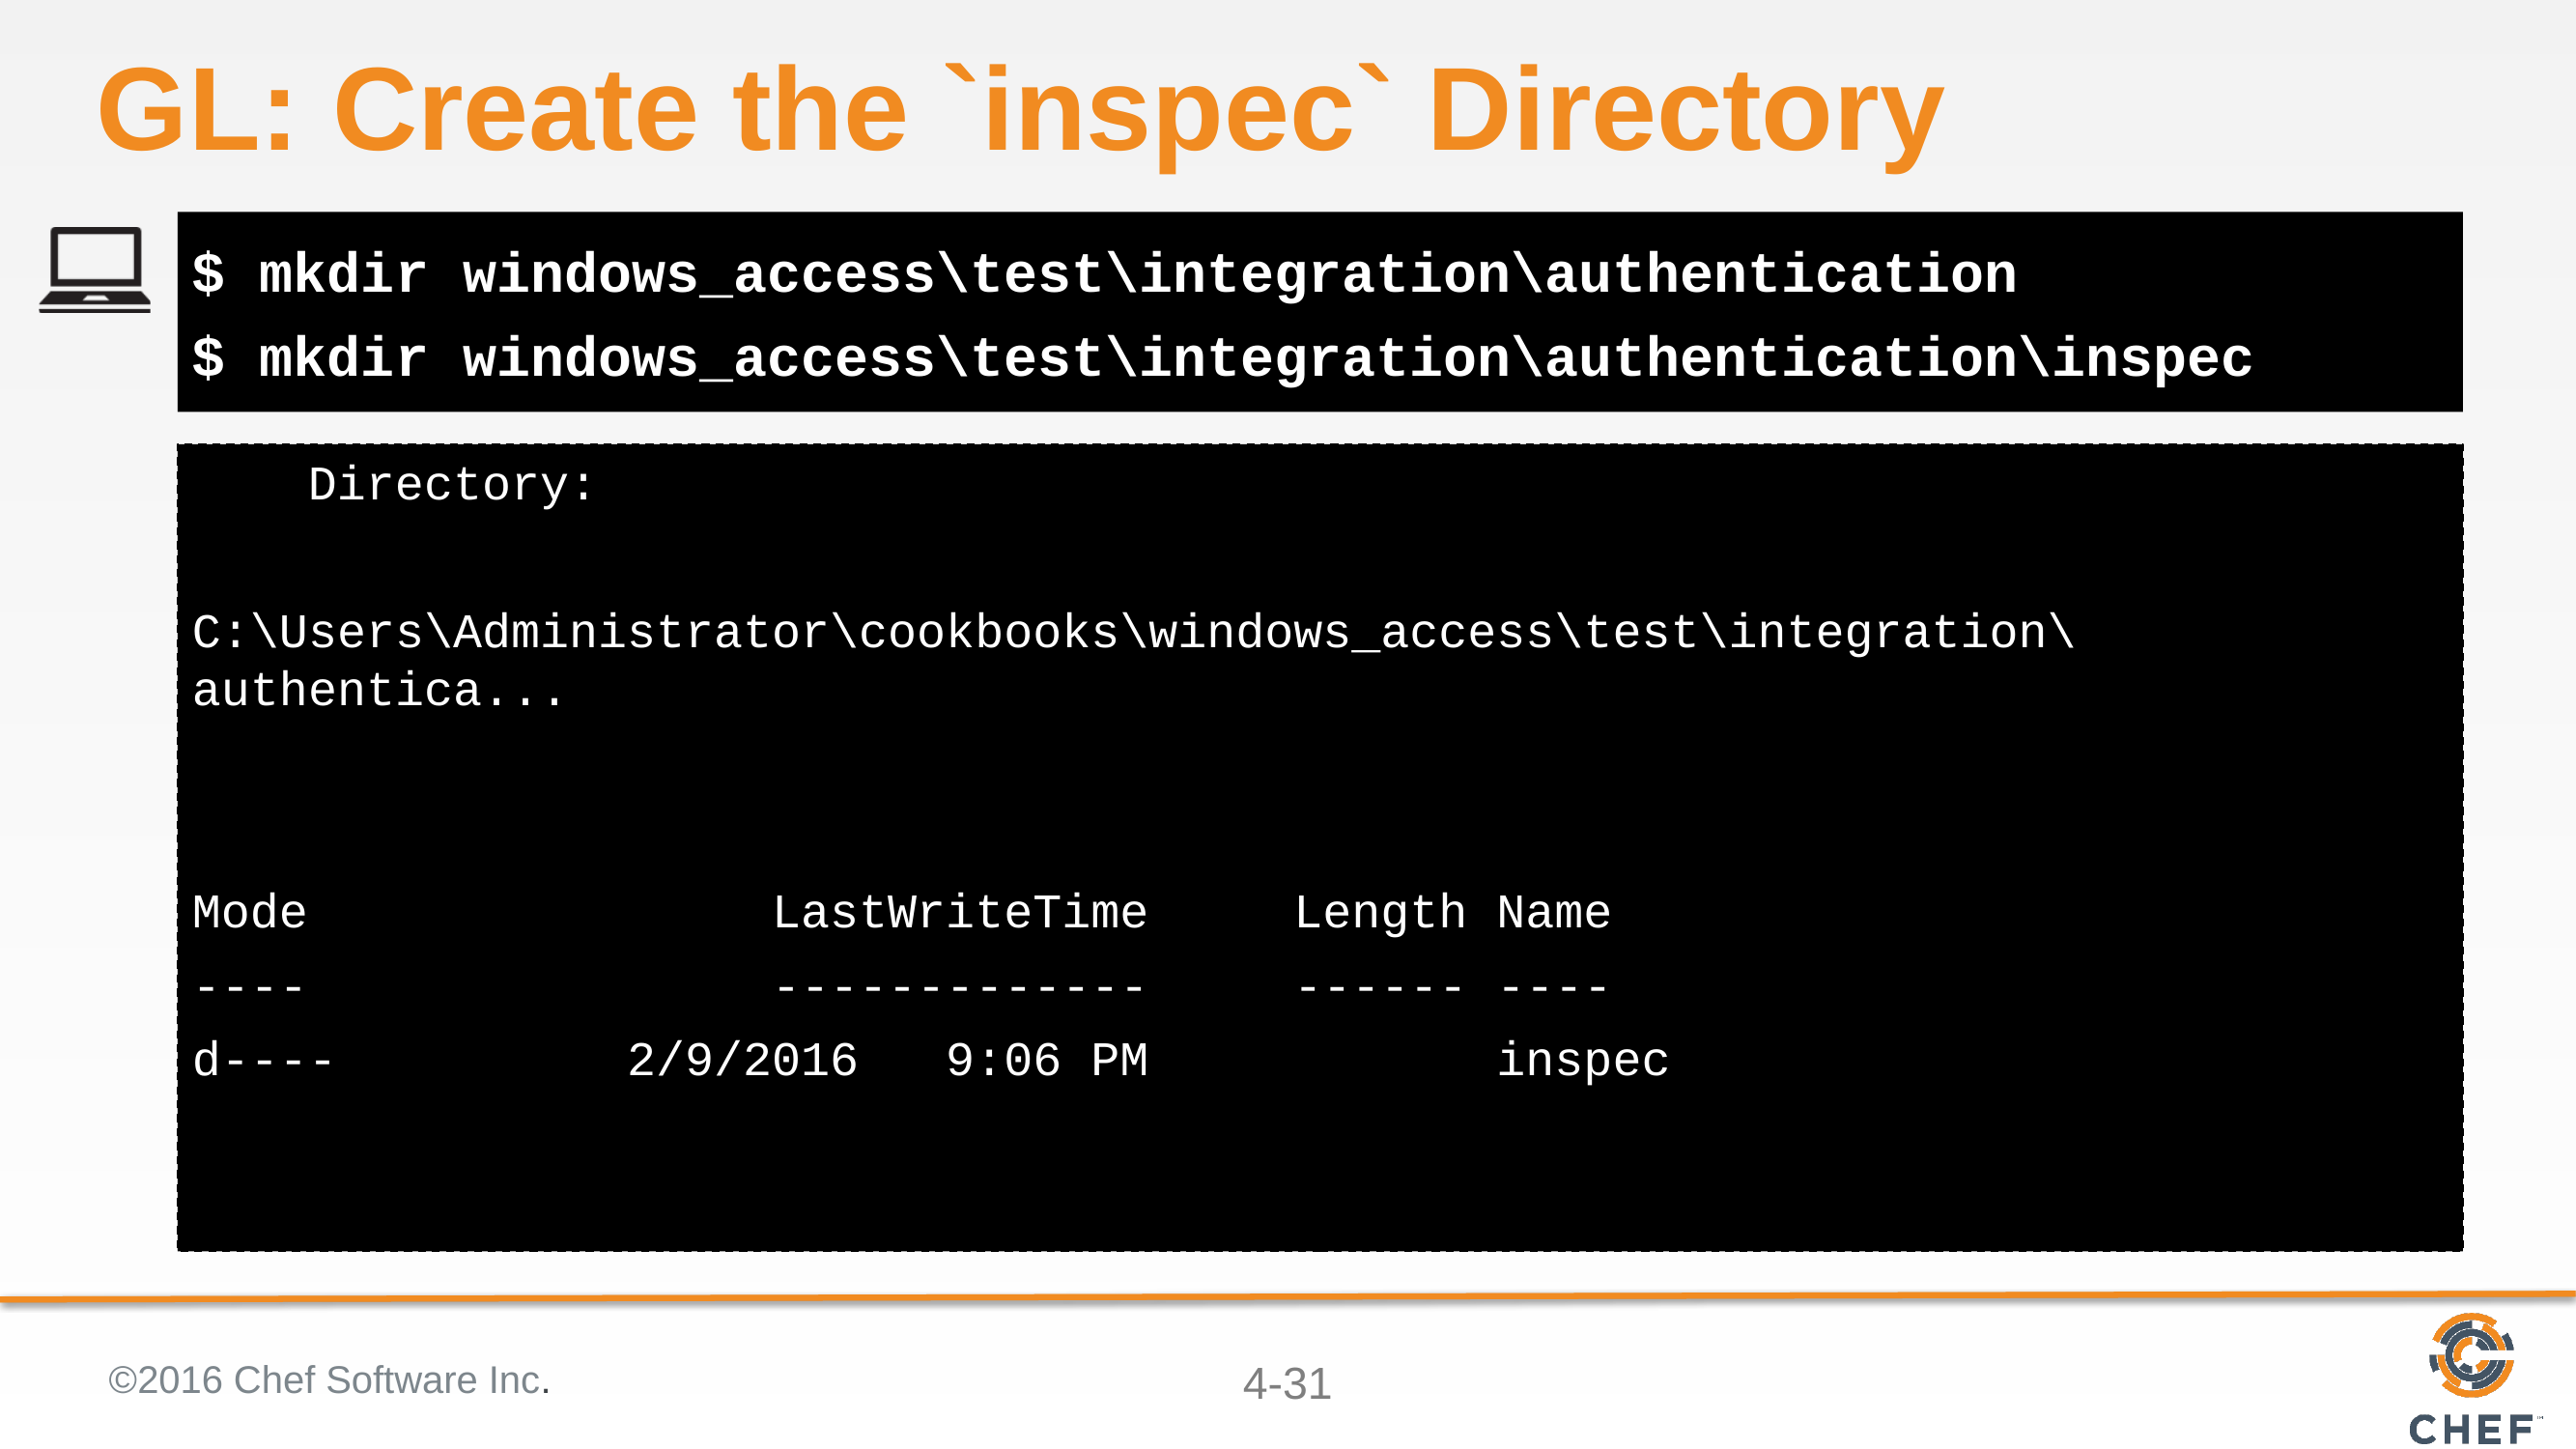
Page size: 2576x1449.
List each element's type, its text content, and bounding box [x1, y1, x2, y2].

picture [2399, 1297, 2551, 1449]
title GL: Create the `inspec` Directory [96, 48, 2463, 180]
list $ mkdir windows_access\test\integration\authentication $ mkdir windows_access\test\integration\authentication\inspec [177, 212, 2463, 412]
list Directory: C:\Users\Administrator\cookbooks\windows_access\test\integration\authentica... Mode LastWriteTime Length Name ---- ------------- ------ ---- d---- 2/9/2016 9:06 PM inspec [177, 443, 2464, 1252]
